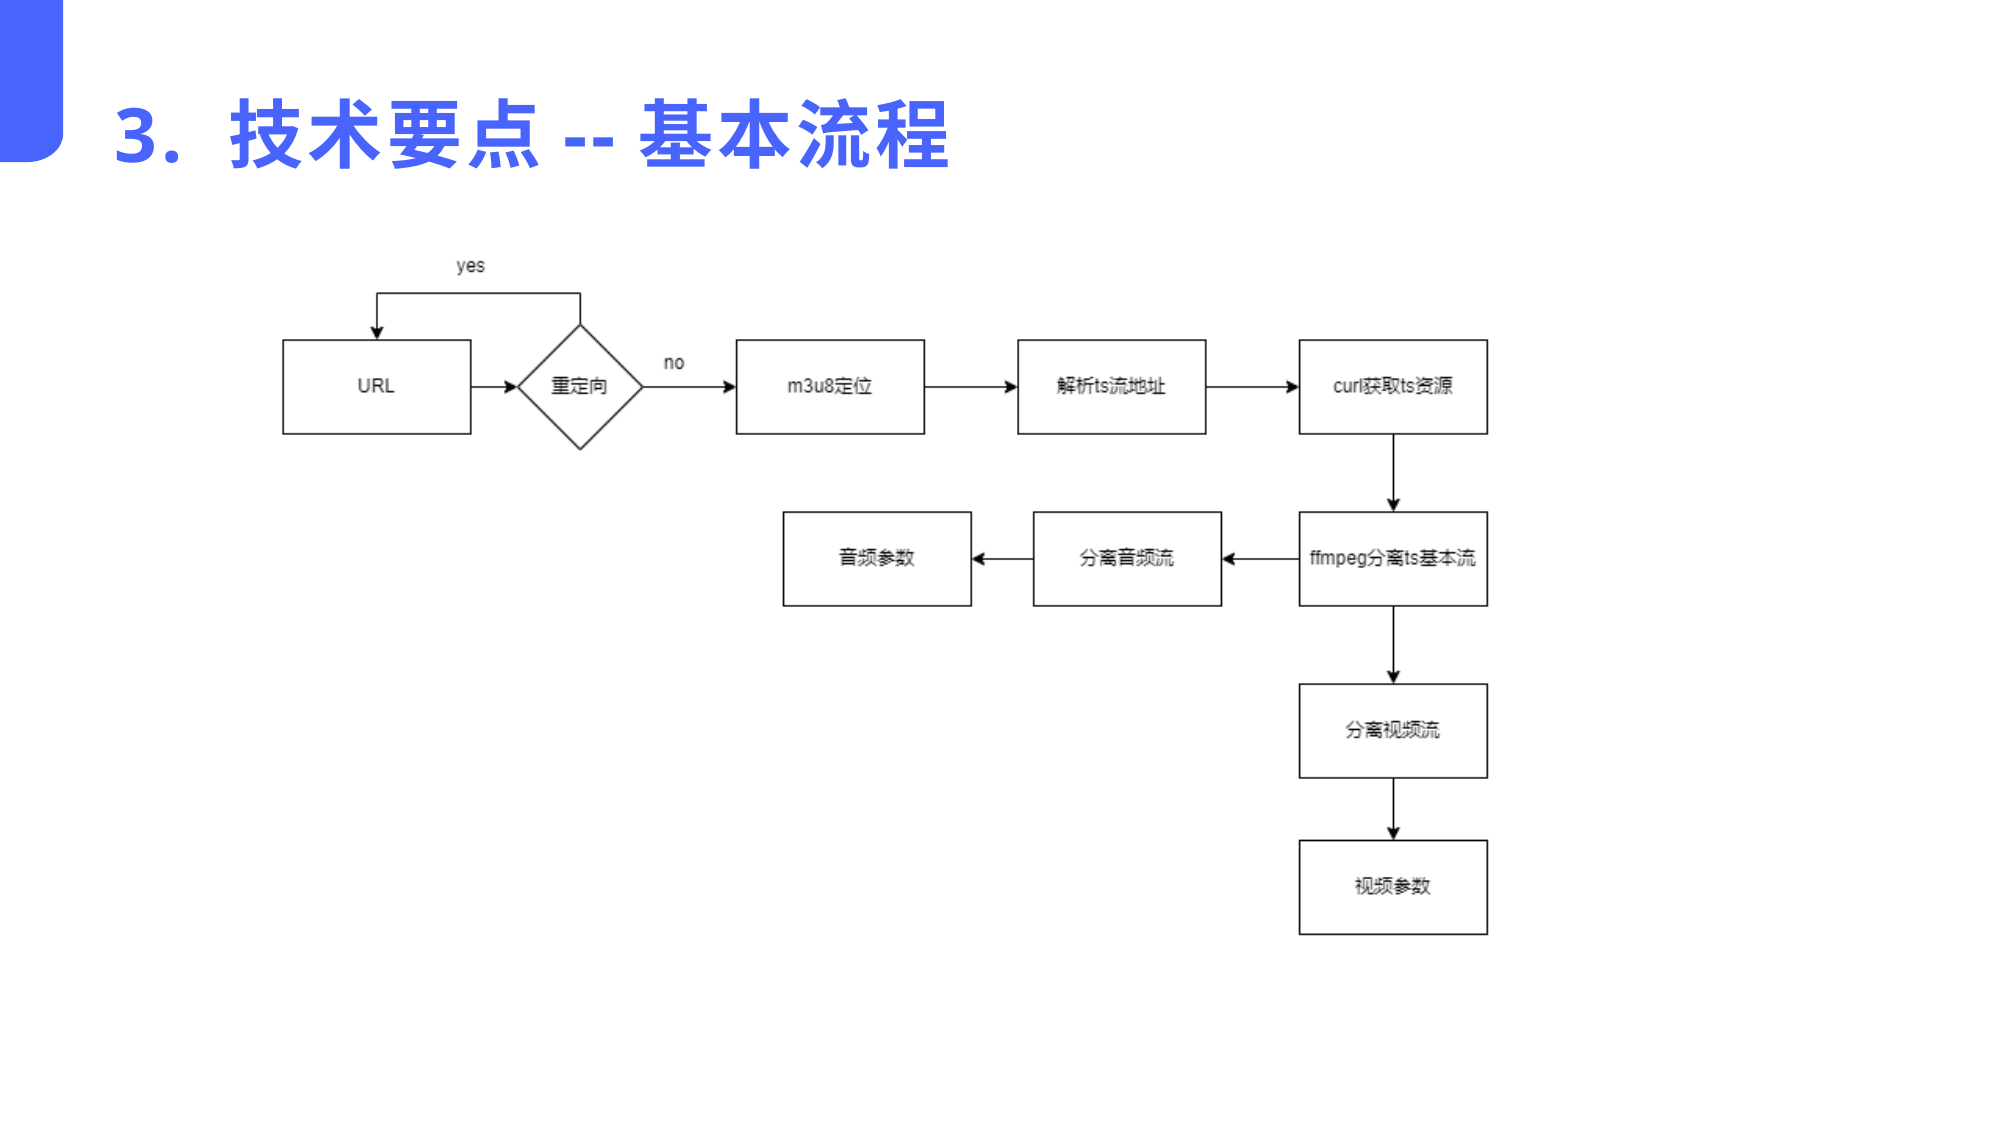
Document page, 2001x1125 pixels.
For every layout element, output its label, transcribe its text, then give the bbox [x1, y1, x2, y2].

title 3. 技术要点--基本流程 [114, 59, 1886, 178]
picture [267, 227, 1504, 951]
